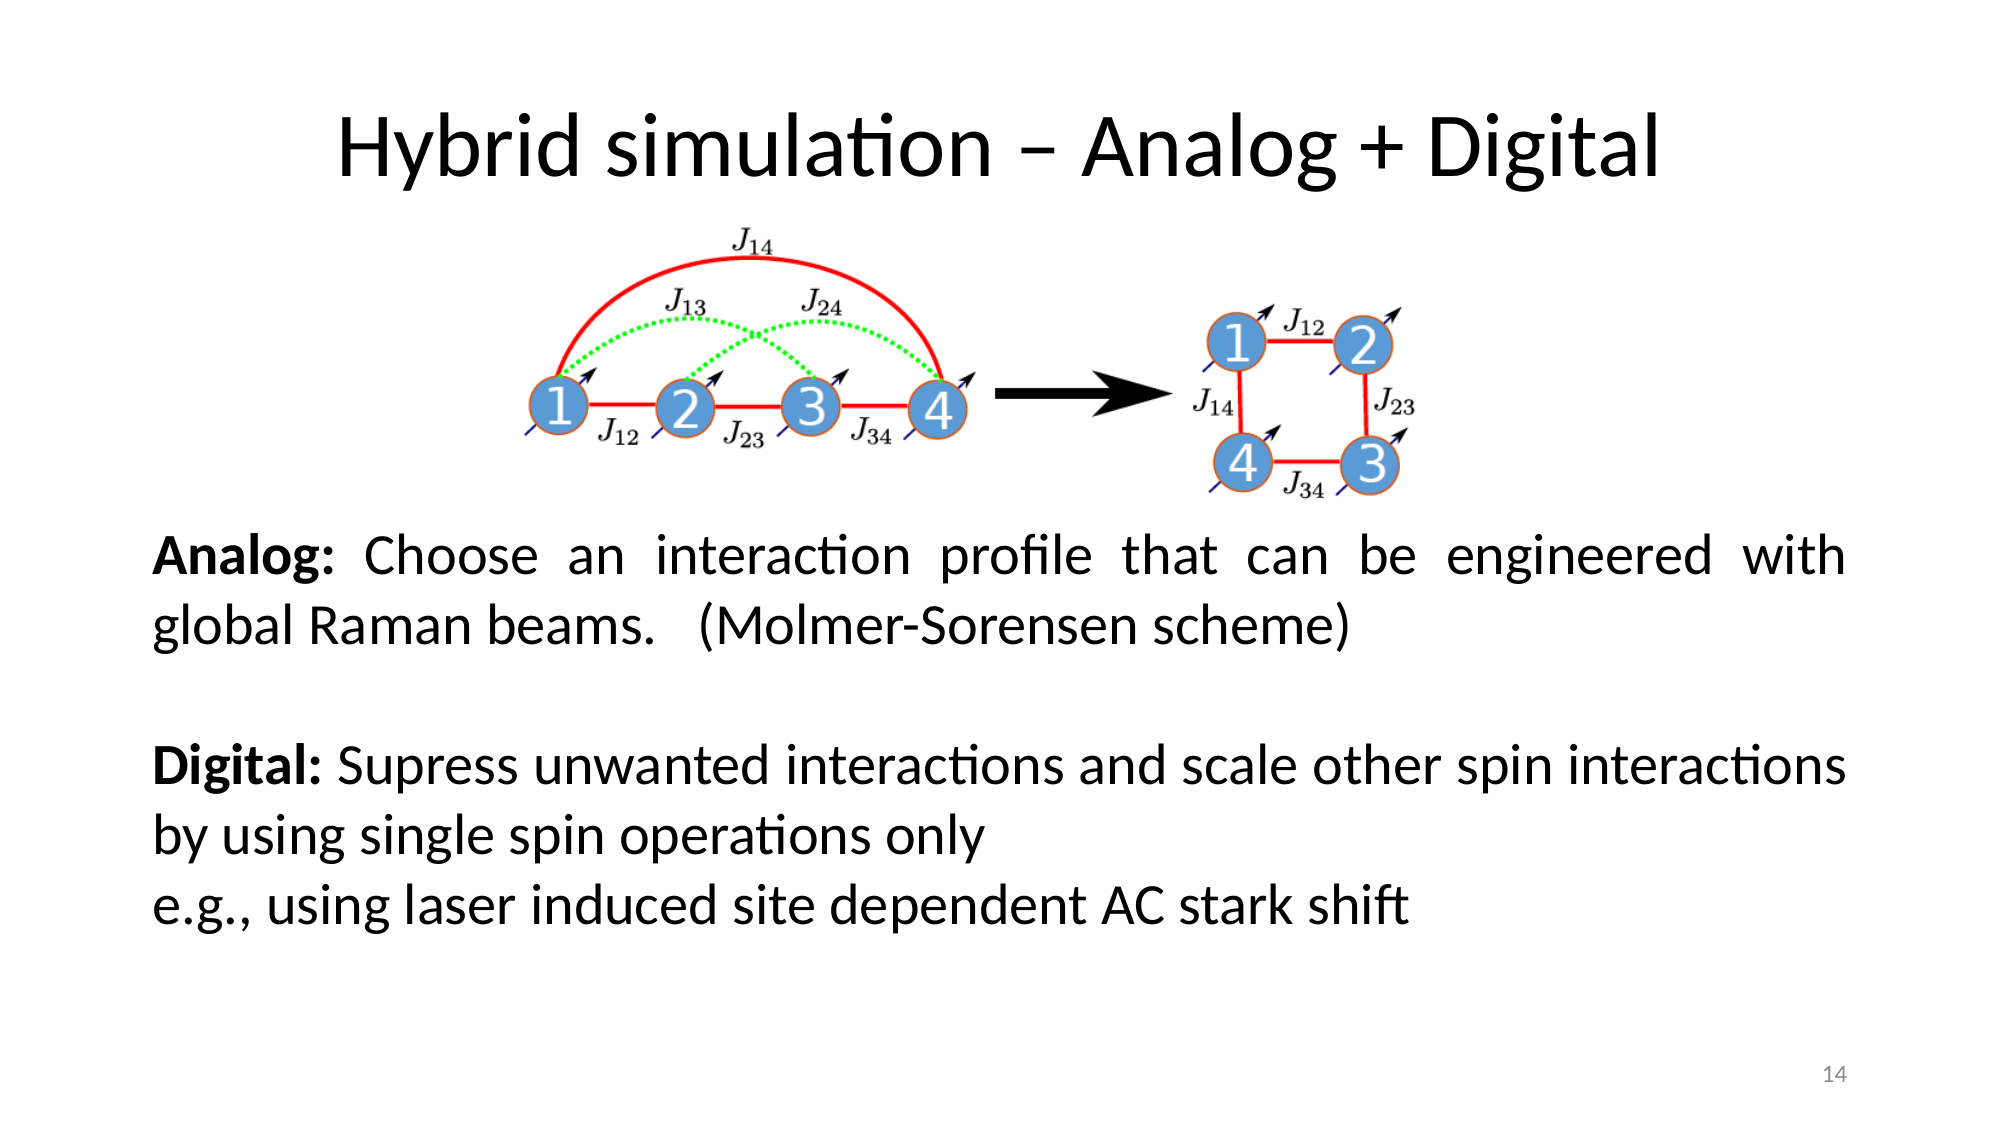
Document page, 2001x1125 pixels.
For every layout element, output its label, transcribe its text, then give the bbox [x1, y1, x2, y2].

title Hybrid simulation – Analog + Digital [137, 38, 1863, 256]
text_box Analog: Choose an interaction profile that can be engineered with global Raman beams. (Molmer-Sorensen scheme) Digital: Supress unwanted interactions and scale other spin interactions by using single spin operations only e.g., using laser induced site dependent AC stark shift [137, 508, 1863, 944]
picture [478, 196, 1435, 509]
slide_number 14 [1412, 1042, 1863, 1103]
